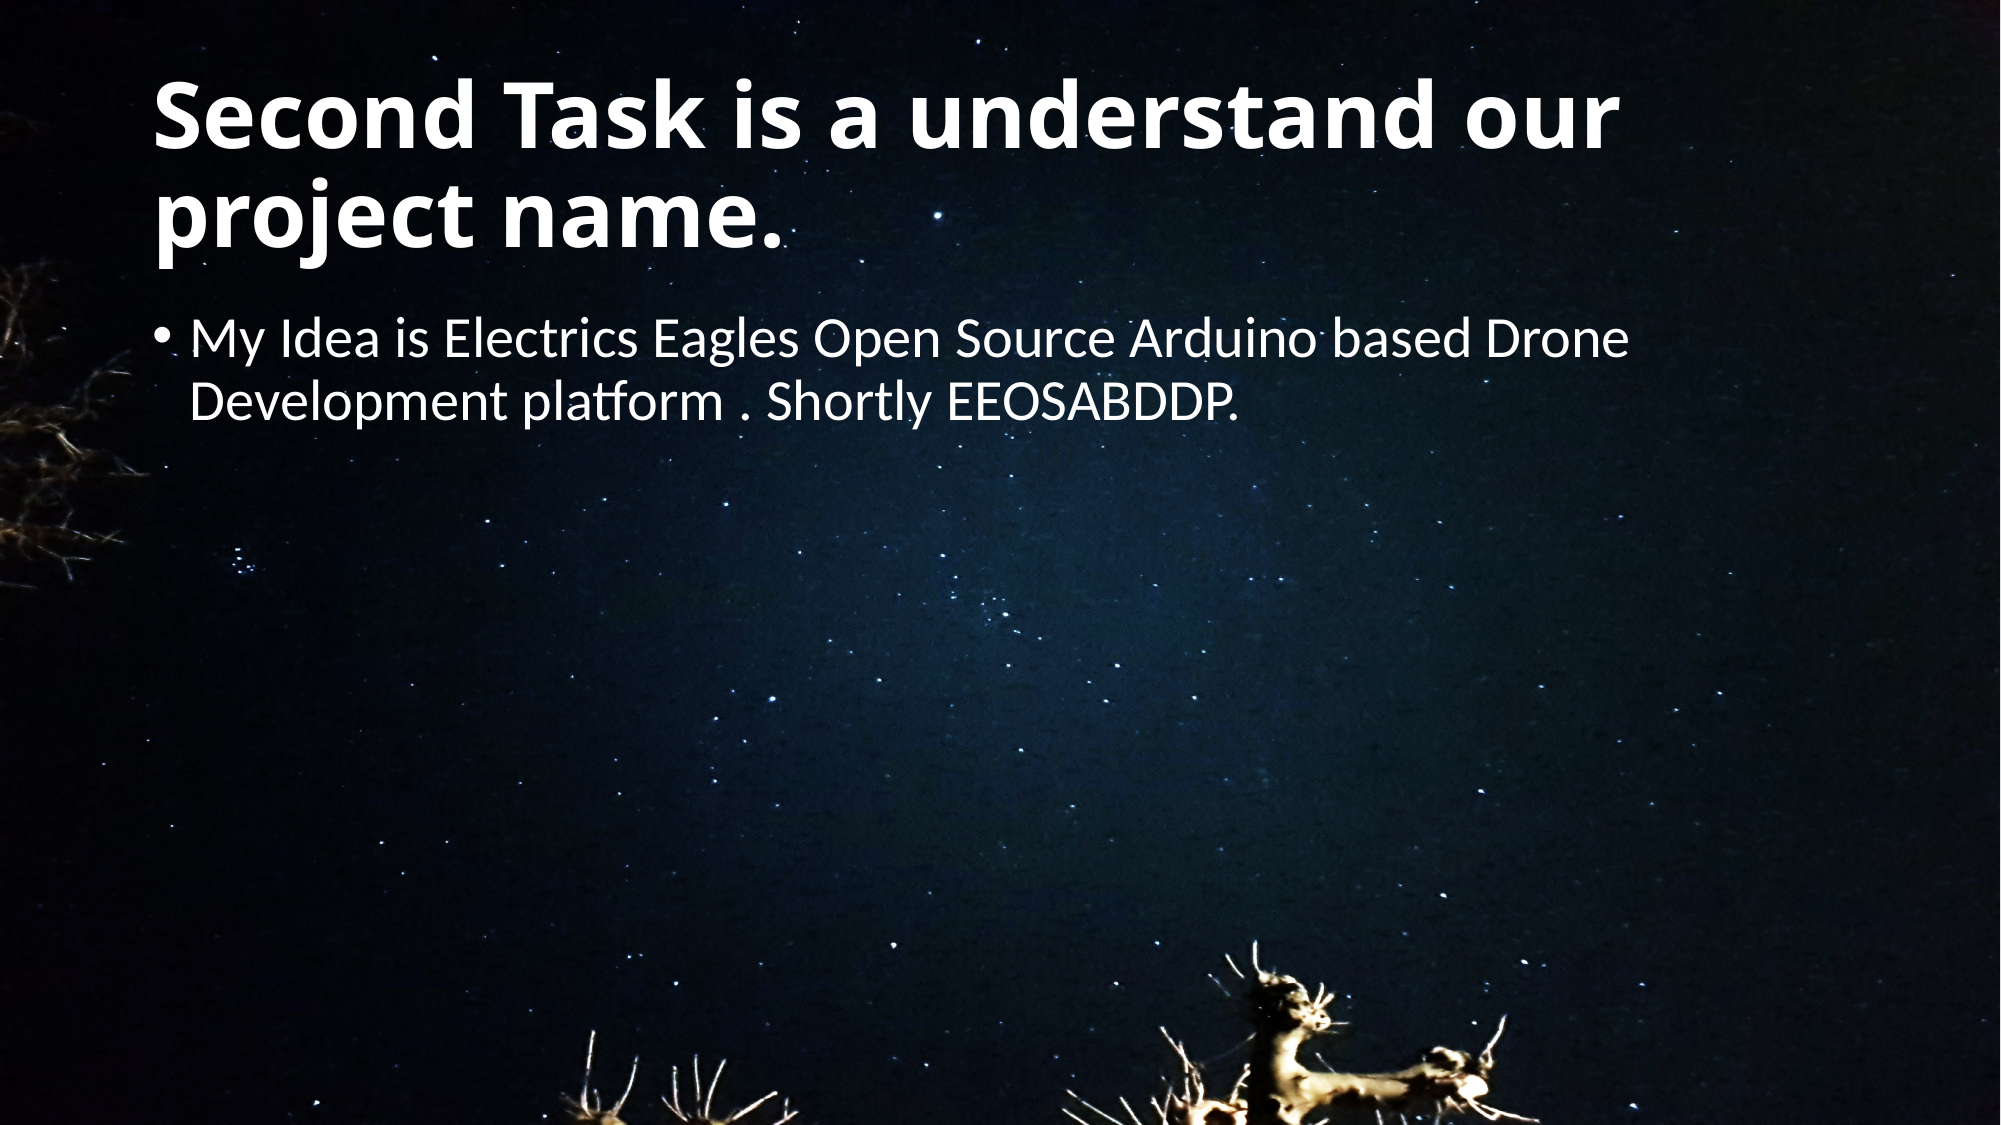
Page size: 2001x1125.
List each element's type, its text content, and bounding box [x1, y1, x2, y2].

picture [0, 0, 2001, 1125]
list My Idea is Electrics Eagles Open Source Arduino based Drone Development platform . Shortly EEOSABDDP. [137, 299, 1863, 1014]
title Second Task is a understand our project name. [137, 59, 1863, 278]
